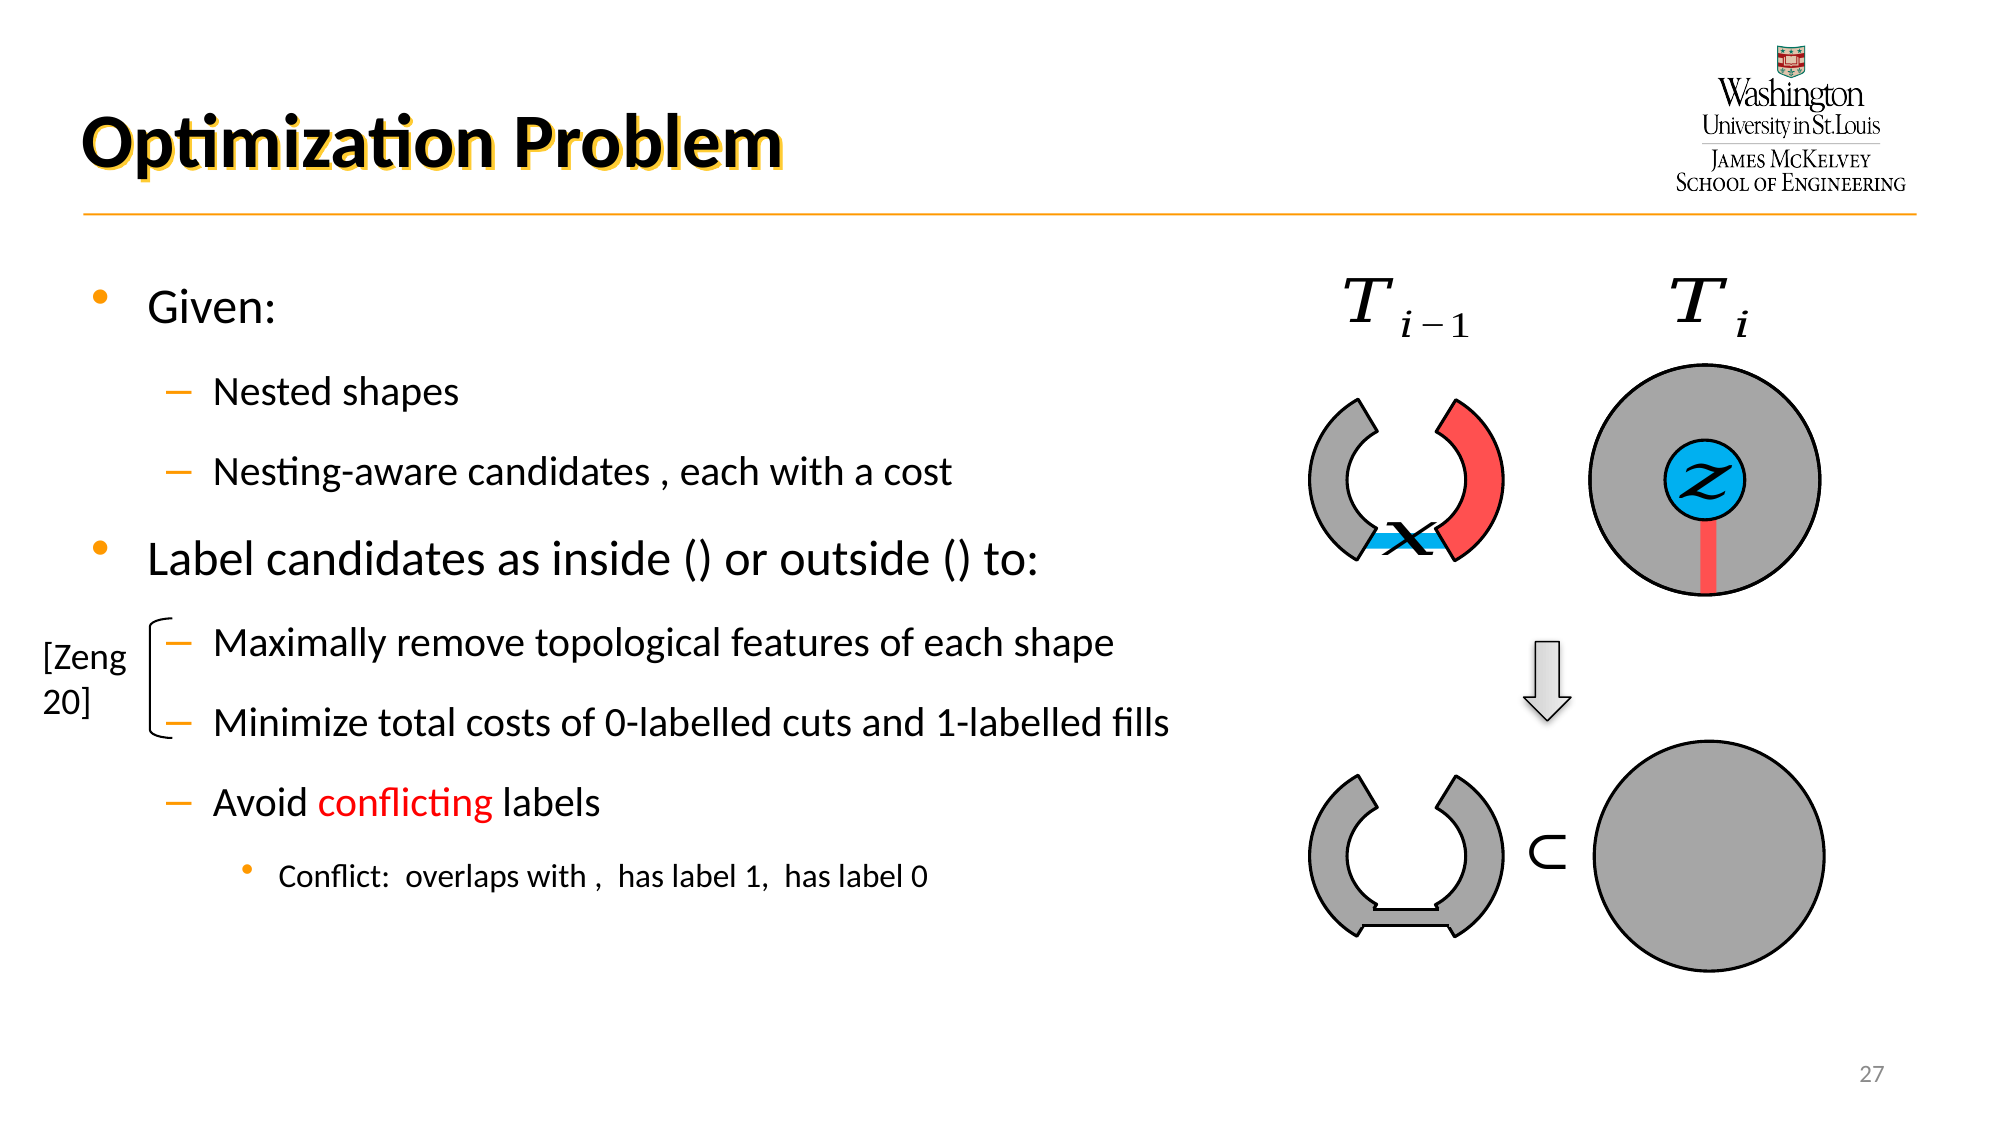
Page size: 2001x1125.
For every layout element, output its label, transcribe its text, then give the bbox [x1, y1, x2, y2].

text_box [1309, 386, 1504, 574]
text_box [1355, 908, 1457, 927]
slide_number 27 [1433, 1042, 1900, 1103]
picture [1665, 34, 1917, 203]
title Optimization Problem [66, 36, 1534, 237]
text_box [1433, 773, 1506, 939]
text_box [1592, 739, 1827, 974]
text_box [1522, 640, 1572, 722]
text_box [1307, 773, 1380, 939]
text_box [27, 617, 173, 739]
text_box [1587, 362, 1822, 598]
